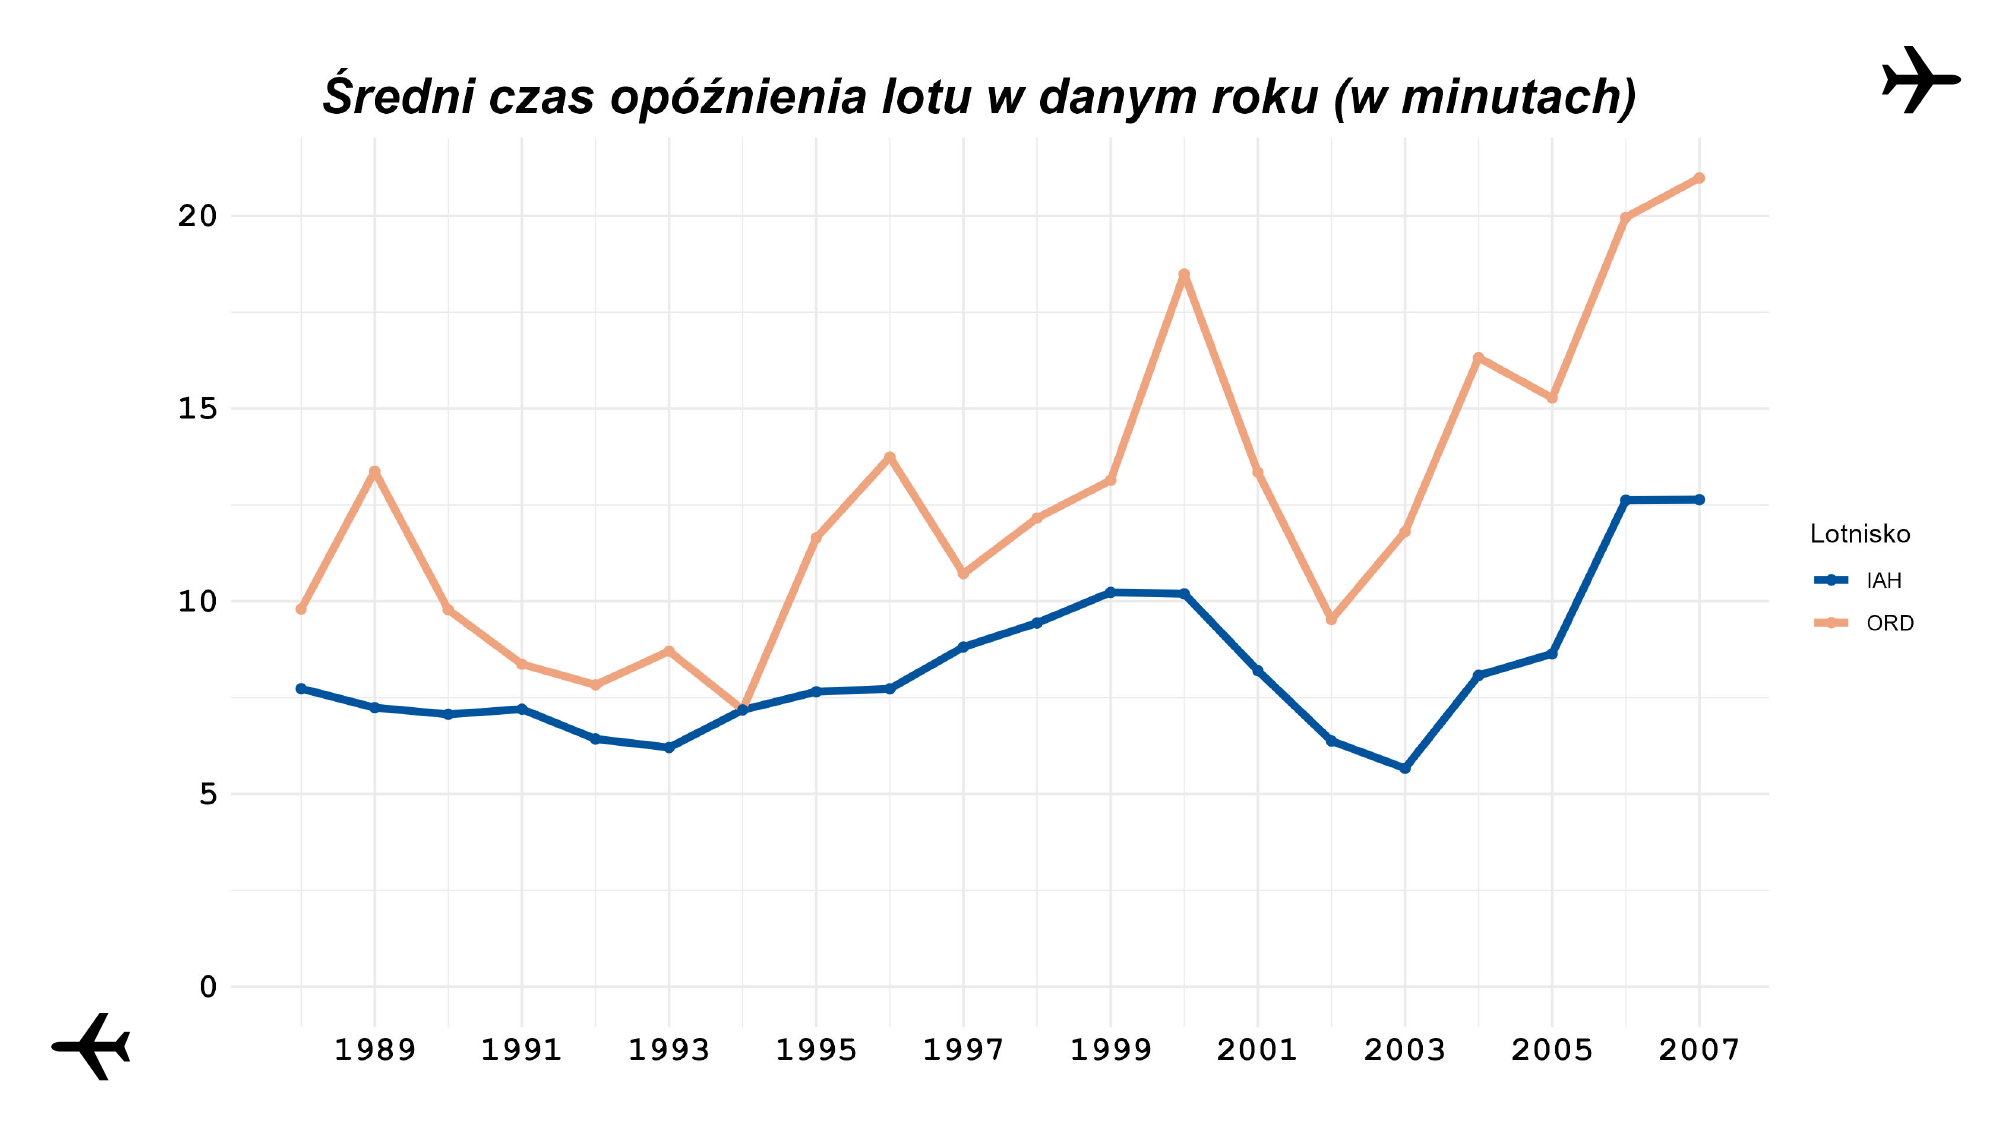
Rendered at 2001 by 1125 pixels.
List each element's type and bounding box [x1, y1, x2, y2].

picture [43, 999, 138, 1094]
list [1874, 32, 1969, 127]
picture [146, 28, 1928, 1097]
